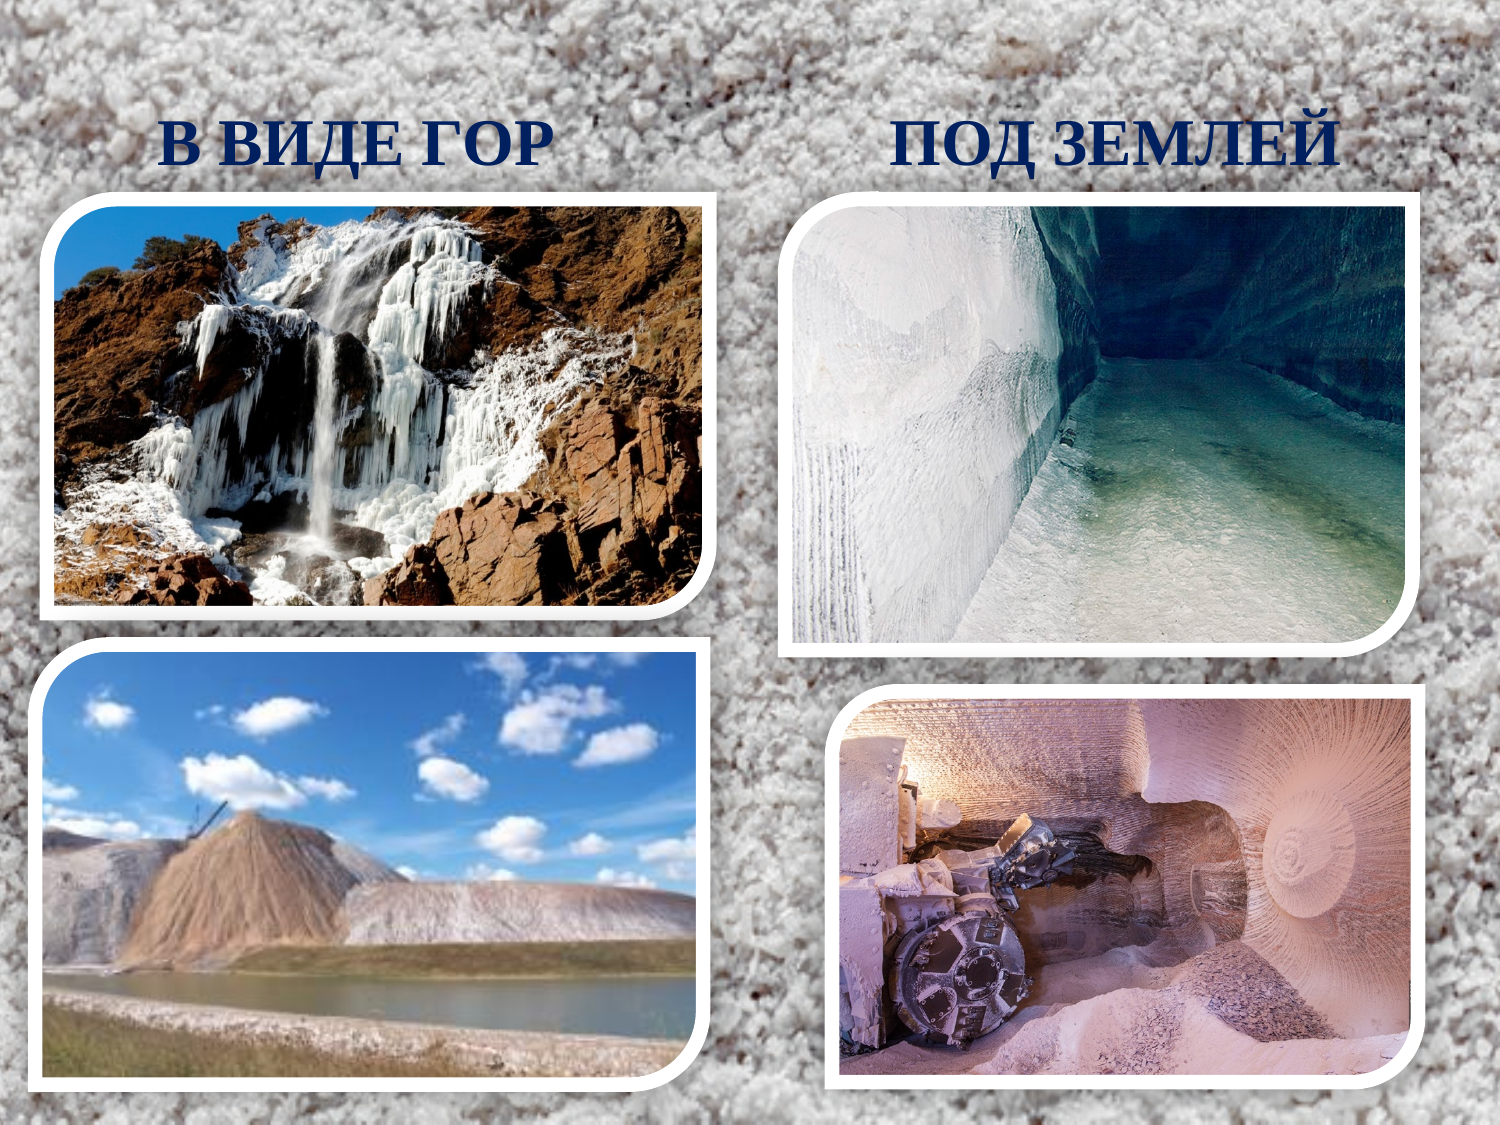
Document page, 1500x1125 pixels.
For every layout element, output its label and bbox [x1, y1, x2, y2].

list [46, 198, 710, 614]
picture [0, 0, 1500, 1125]
list [784, 198, 1413, 651]
